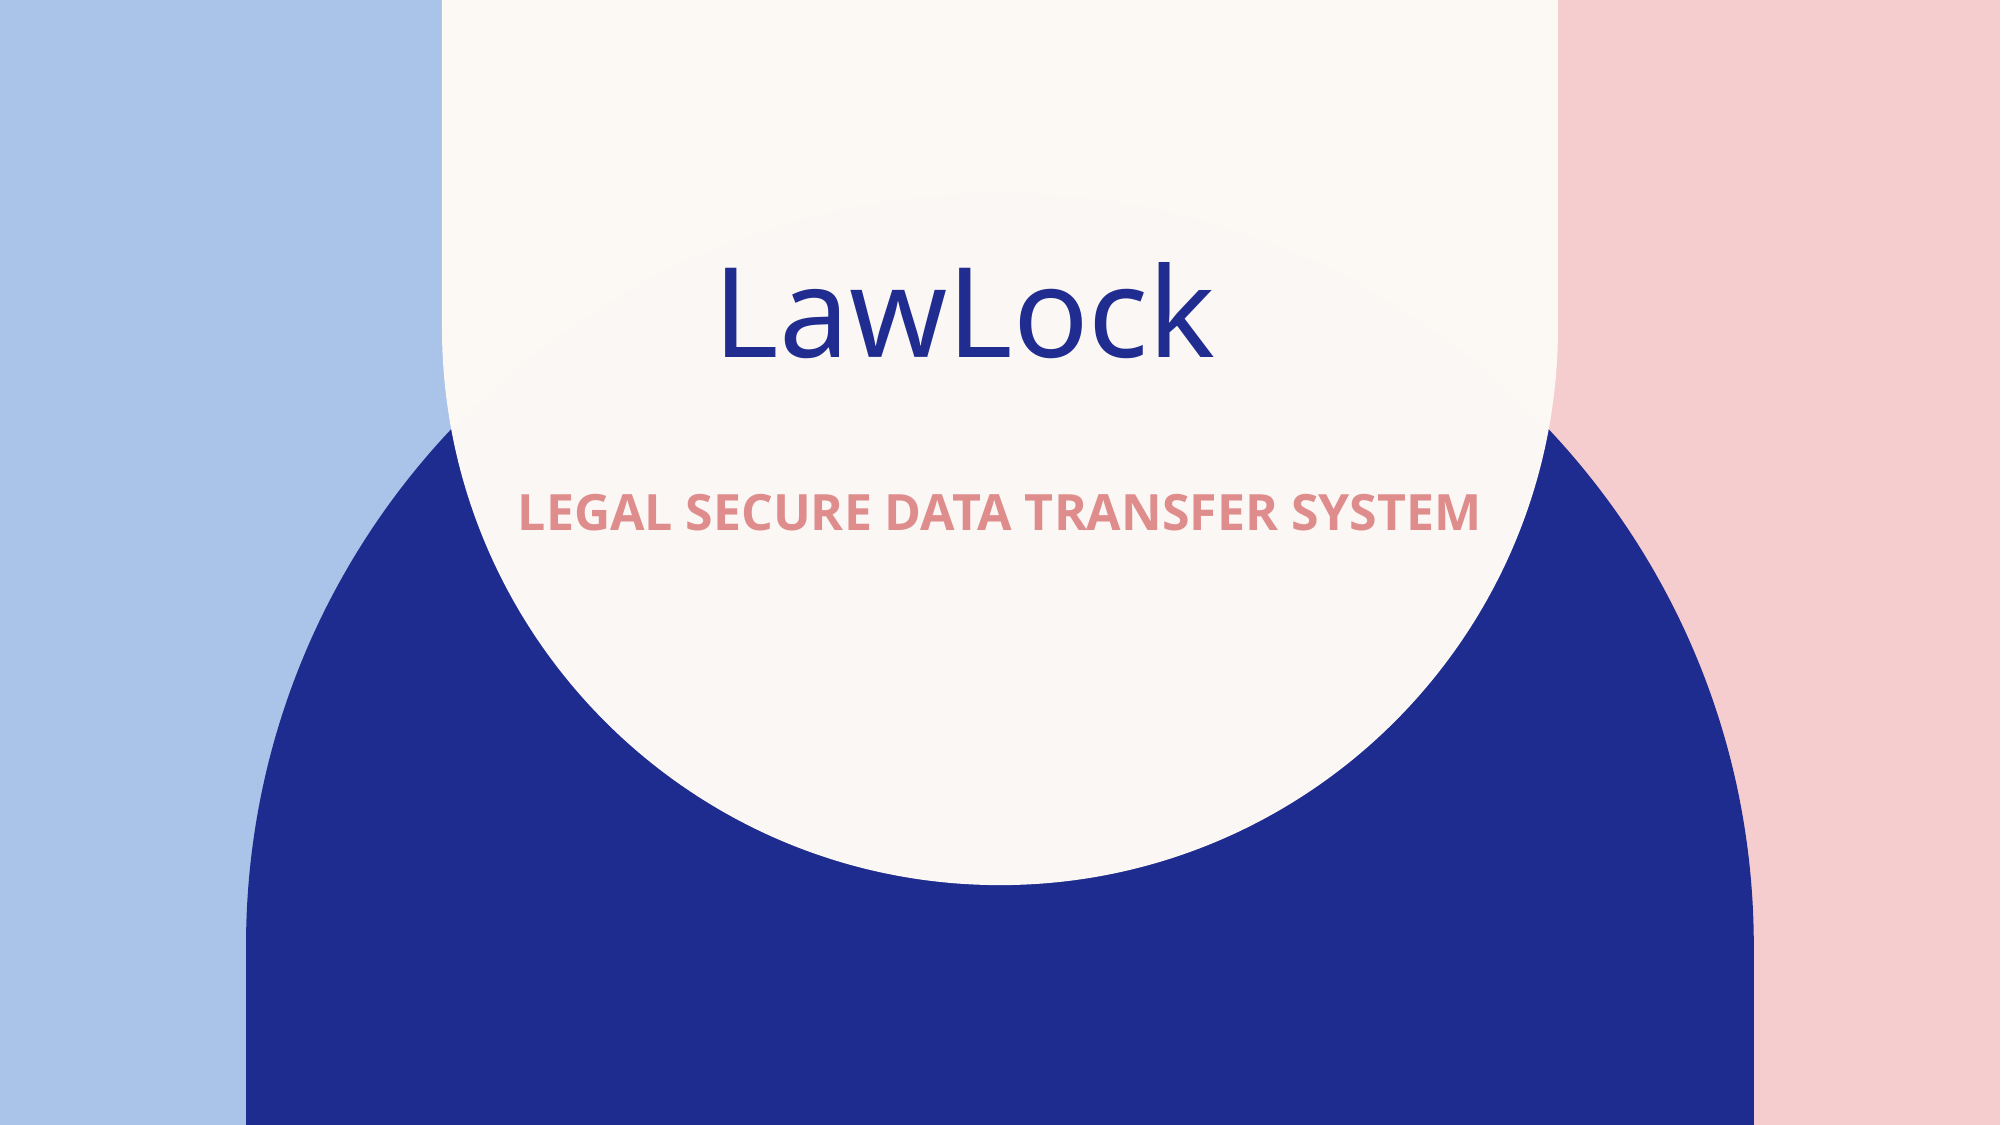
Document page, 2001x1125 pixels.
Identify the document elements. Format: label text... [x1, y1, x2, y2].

title Legal Secure data Transfer system [475, 384, 1525, 607]
text_box LawLock [699, 224, 1367, 390]
